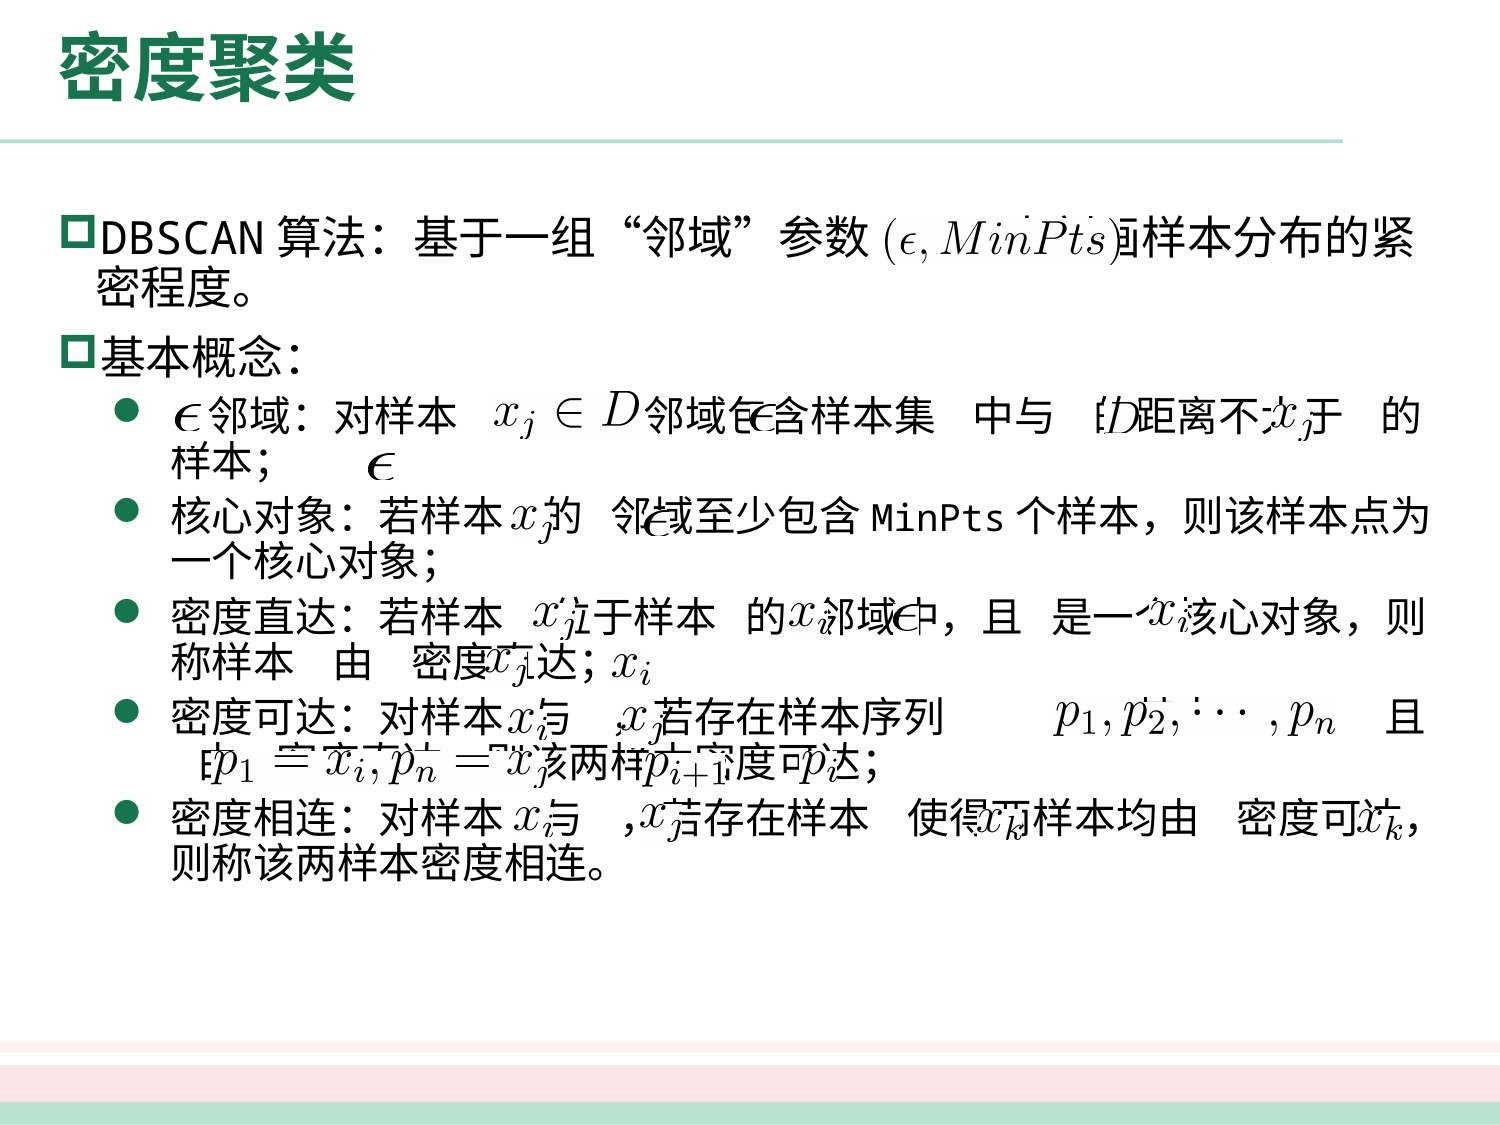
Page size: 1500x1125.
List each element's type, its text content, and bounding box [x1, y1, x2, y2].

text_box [509, 502, 555, 547]
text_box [1147, 597, 1190, 638]
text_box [1102, 398, 1141, 445]
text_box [890, 599, 923, 646]
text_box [492, 387, 641, 442]
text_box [506, 705, 549, 746]
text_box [787, 599, 830, 639]
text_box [797, 746, 839, 787]
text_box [883, 214, 1122, 270]
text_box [483, 645, 530, 690]
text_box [171, 399, 205, 447]
list DBSCAN算法：基于一组“邻域”参数 来刻画样本分布的紧密程度。 基本概念： 邻域：对样本 ，其 邻域包含样本集 中与 的距离不大于 的样本； 核心对象：若样本 的 邻域至少包含MinPts个样本，则该样本点为一个核心对象； 密度直达：若样本 位于样本 的 邻域中，且 是一个核心对象，则称样本 由 密度直达； 密度可达：对样本 与 ，若存在样本序列 ，其中 且 由 密度直达，则该两样本密度可达； 密度相连：对样本 与 ，若存在样本 使得两样本均由 密度可达，则称该两样本密度相连。 [42, 207, 1457, 1025]
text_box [640, 505, 674, 552]
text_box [640, 749, 727, 794]
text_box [1355, 805, 1405, 845]
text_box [209, 746, 550, 791]
picture [0, 0, 1500, 1125]
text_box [747, 399, 780, 447]
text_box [975, 805, 1025, 845]
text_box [512, 802, 555, 843]
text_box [619, 703, 665, 748]
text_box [365, 448, 398, 496]
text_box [638, 800, 684, 845]
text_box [531, 599, 578, 644]
title 密度聚类 [42, 7, 1337, 135]
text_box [1269, 400, 1315, 445]
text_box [1051, 698, 1337, 739]
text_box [609, 650, 652, 690]
